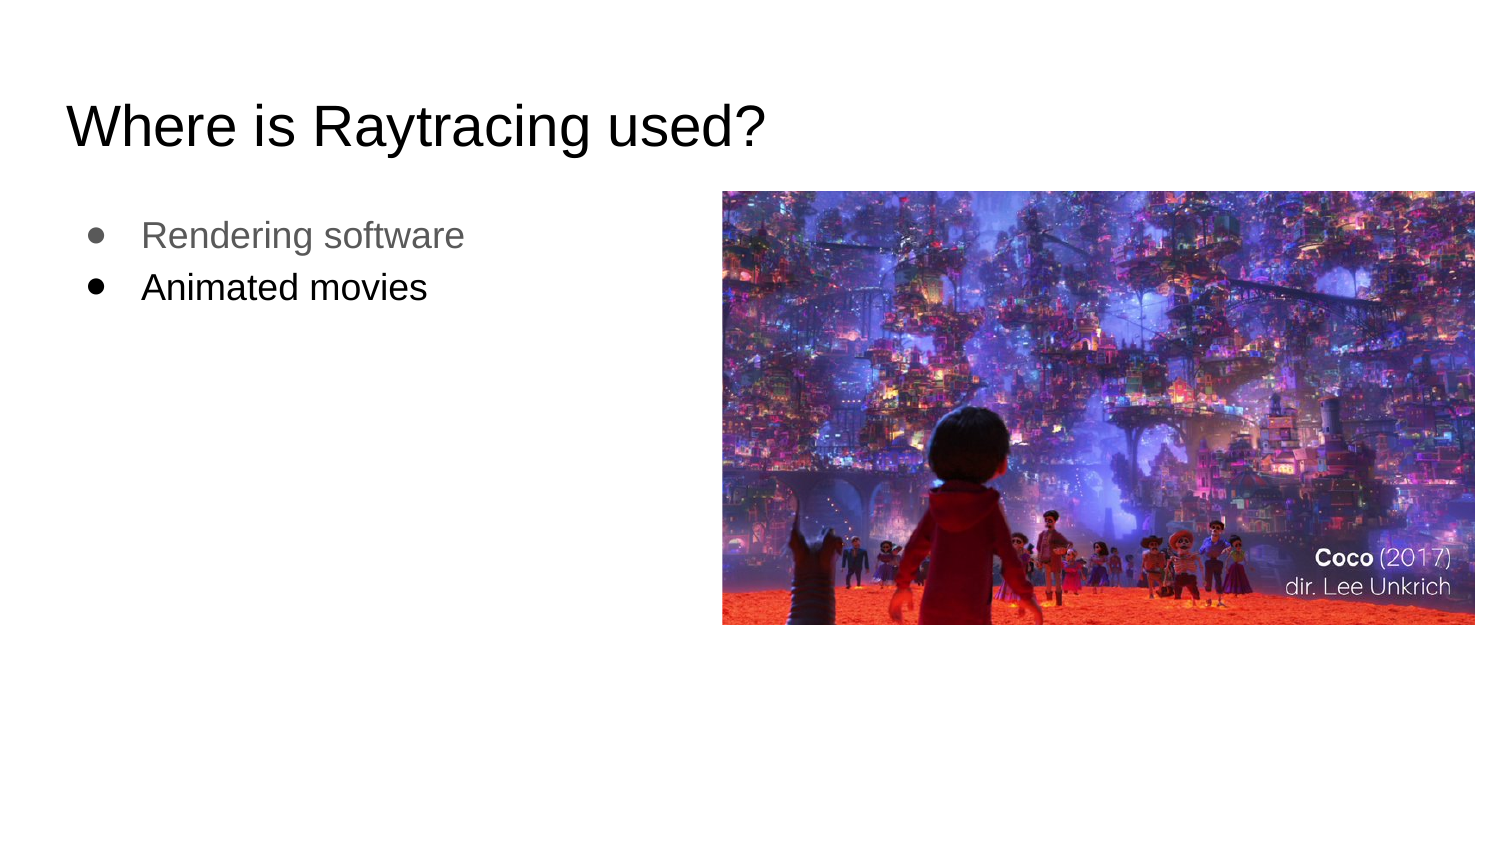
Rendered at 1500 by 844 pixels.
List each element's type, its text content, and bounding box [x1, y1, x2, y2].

picture [722, 191, 1476, 625]
title Where is Raytracing used? [51, 72, 1449, 167]
list Rendering software Animated movies [51, 189, 708, 750]
